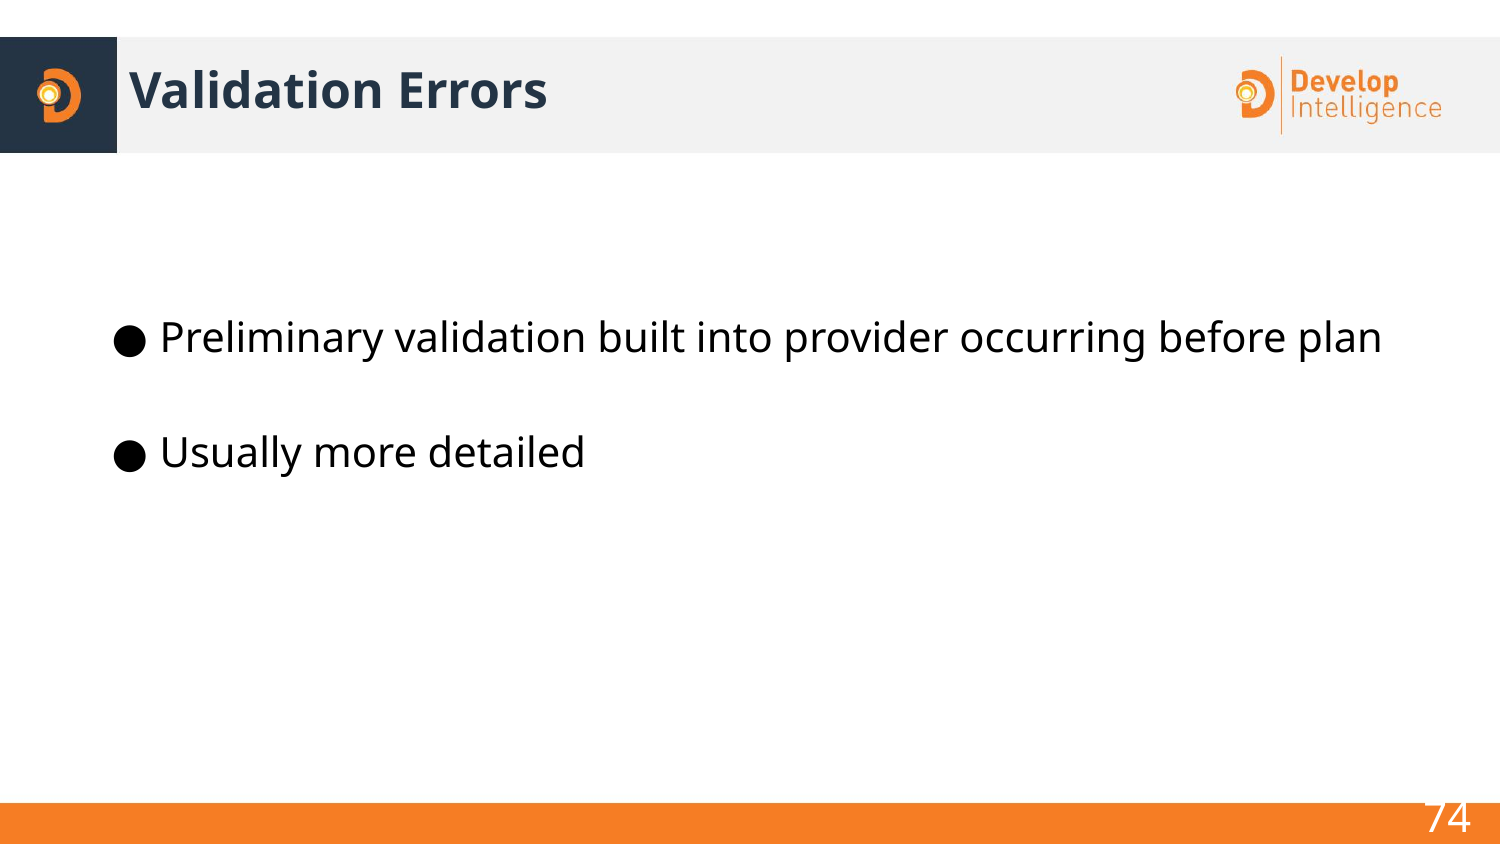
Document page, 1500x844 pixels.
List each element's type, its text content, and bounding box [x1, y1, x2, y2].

slide_number <number> [1396, 800, 1499, 838]
title Validation Errors [118, 36, 1500, 148]
list Preliminary validation built into provider occurring before plan Usually more detailed [103, 297, 1397, 715]
picture [0, 0, 1500, 844]
